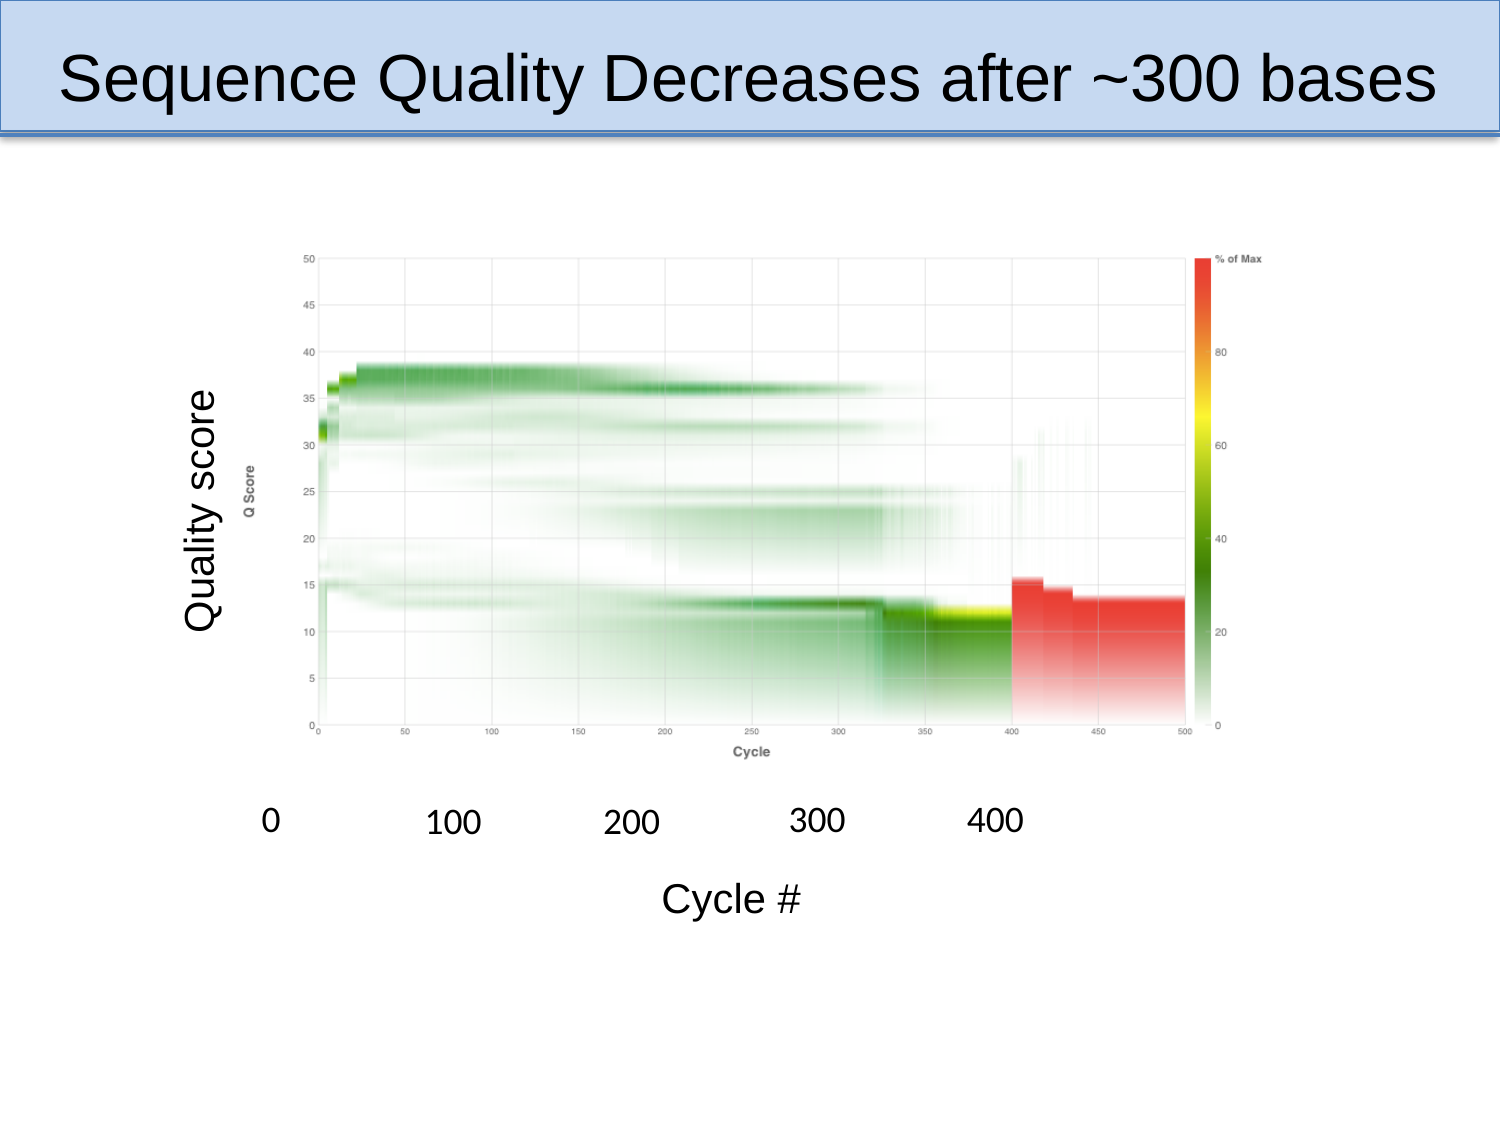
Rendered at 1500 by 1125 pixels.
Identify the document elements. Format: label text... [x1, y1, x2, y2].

text_box 400 [926, 801, 1065, 848]
text_box 0 [246, 801, 284, 848]
text_box Sequence Quality Decreases after ~300 bases [44, 27, 1500, 123]
text_box Quality score [164, 279, 222, 744]
text_box [0, 0, 1500, 132]
text_box 300 [748, 801, 886, 848]
text_box 100 [384, 801, 522, 850]
picture [227, 230, 1272, 793]
text_box Cycle # [499, 863, 963, 929]
text_box 200 [562, 801, 701, 850]
